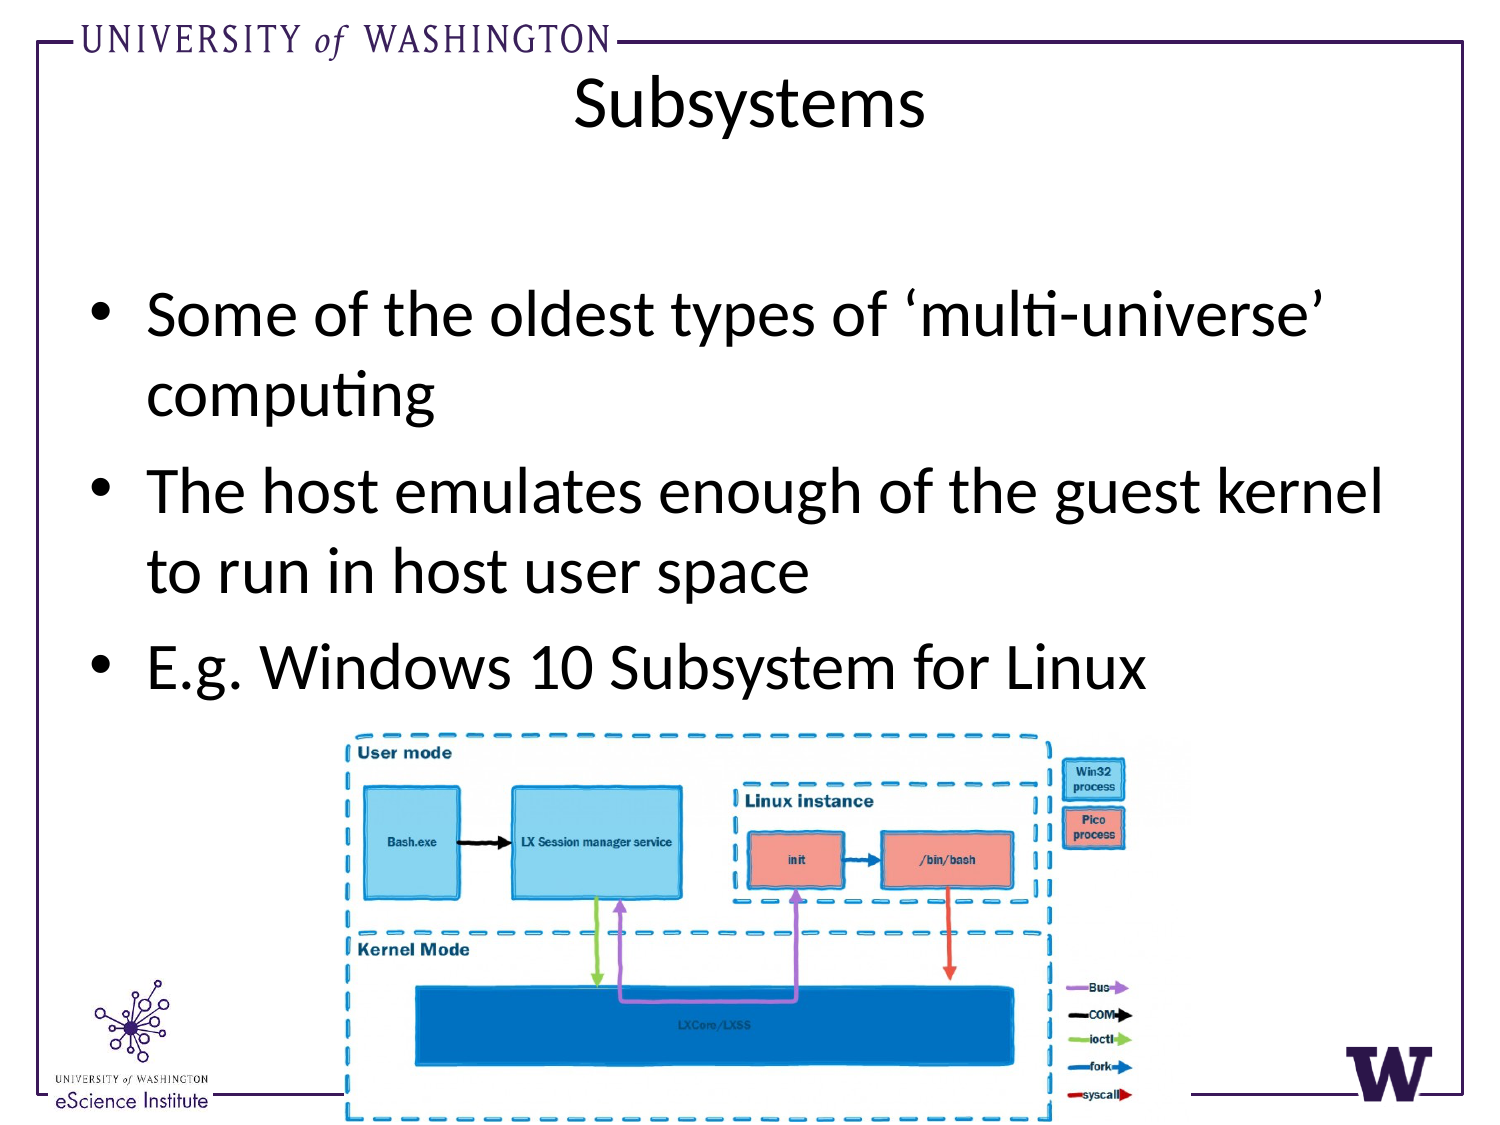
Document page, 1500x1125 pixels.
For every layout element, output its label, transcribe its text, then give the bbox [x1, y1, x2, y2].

picture [48, 978, 213, 1113]
picture [81, 24, 609, 45]
list Some of the oldest types of ‘multi-universe’ computing The host emulates enough of the guest kernel to run in host user space E.g. Windows 10 Subsystem for Linux [75, 262, 1425, 1005]
picture [1339, 1041, 1438, 1107]
title Subsystems [75, 45, 1425, 233]
picture [343, 731, 1191, 1123]
